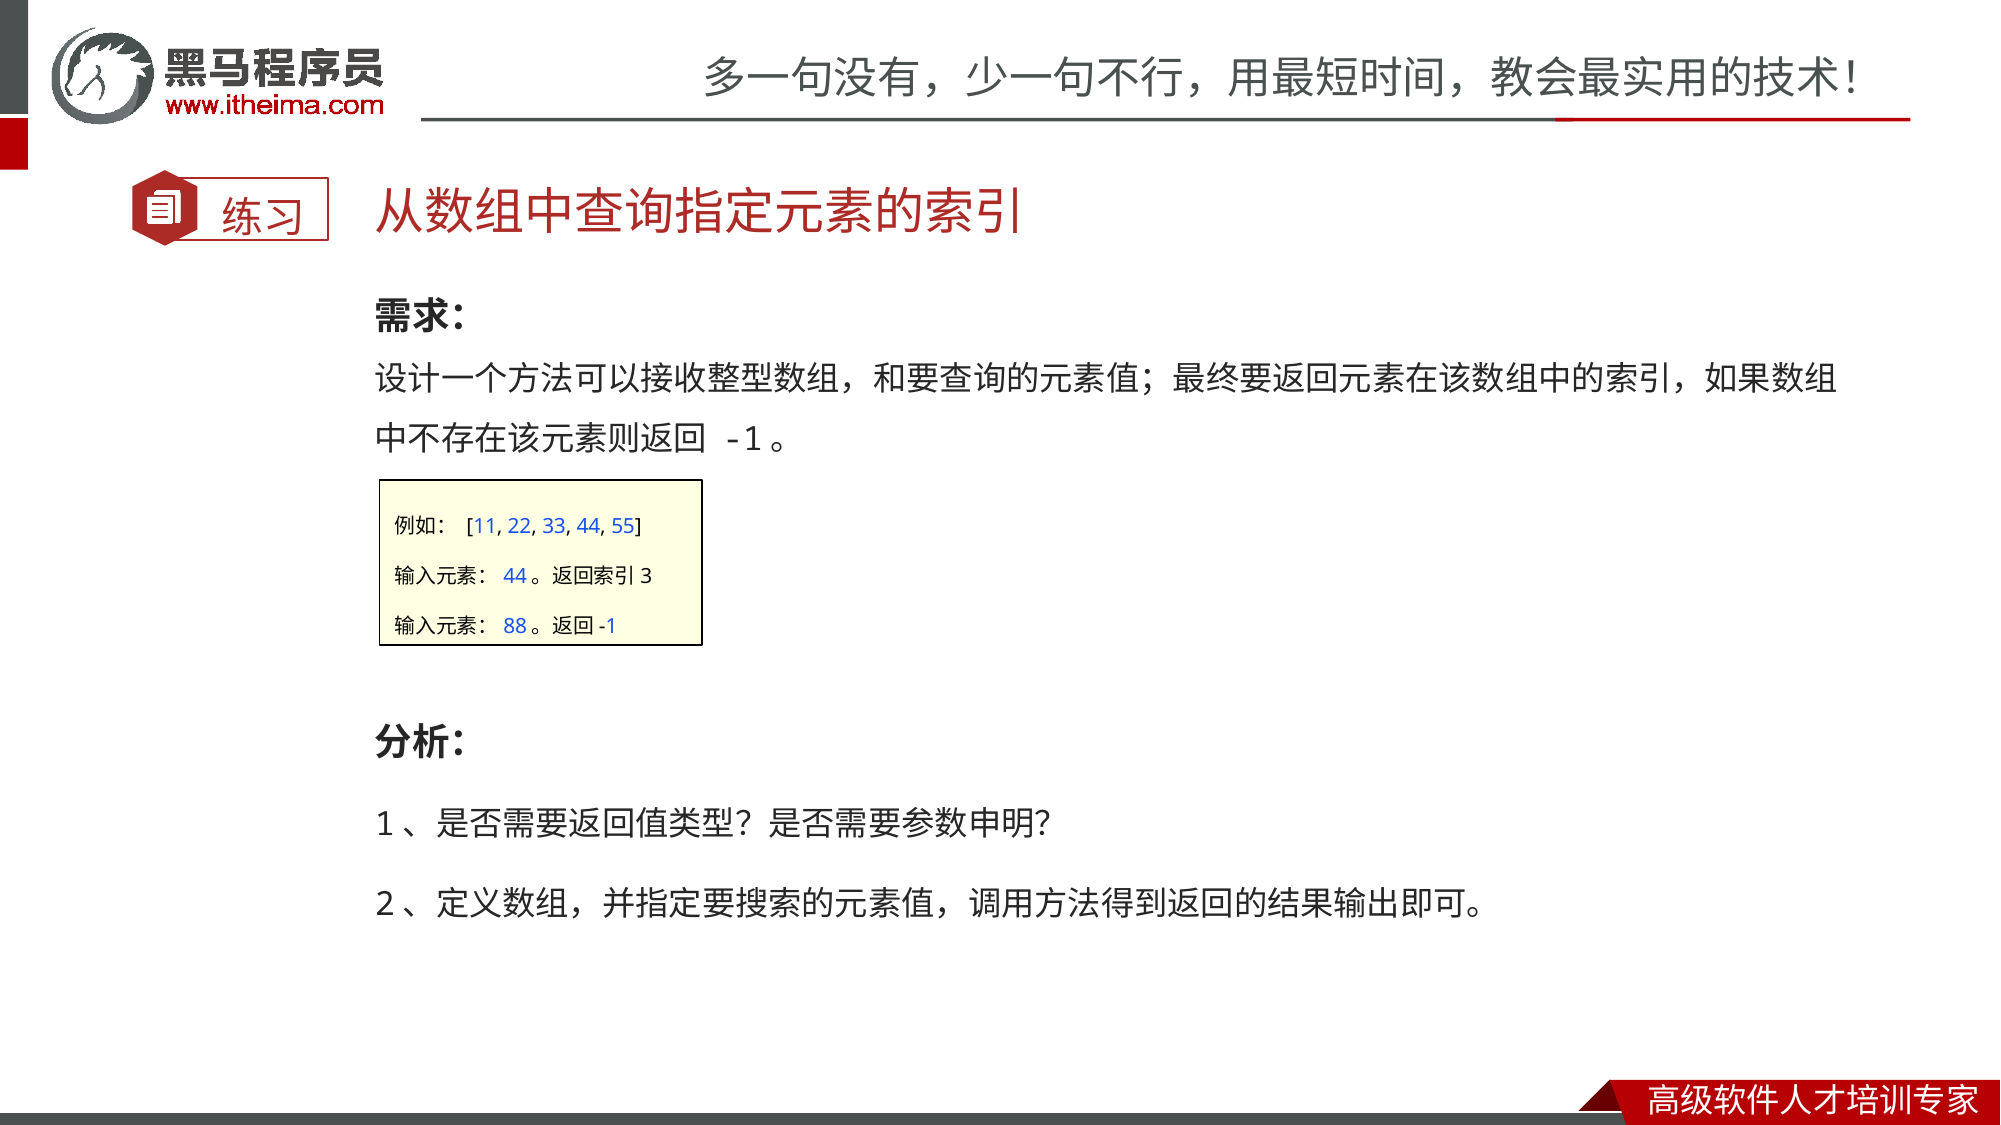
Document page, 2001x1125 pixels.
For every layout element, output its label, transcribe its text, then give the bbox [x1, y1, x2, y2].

text_box 分析： 1、是否需要返回值类型？是否需要参数申明？ 2、定义数组，并指定要搜索的元素值，调用方法得到返回的结果输出即可。 [360, 665, 1932, 1017]
text_box 例如： [11, 22, 33, 44, 55] 输入元素：44。返回索引3 输入元素：88。返回-1 [379, 480, 703, 645]
picture [147, 190, 181, 224]
list 从数组中查询指定元素的索引 [360, 166, 1872, 252]
picture [50, 26, 384, 125]
list 需求： 设计一个方法可以接收整型数组，和要查询的元素值；最终要返回元素在该数组中的索引，如果数组中不存在该元素则返回 -1。 [360, 262, 1872, 445]
